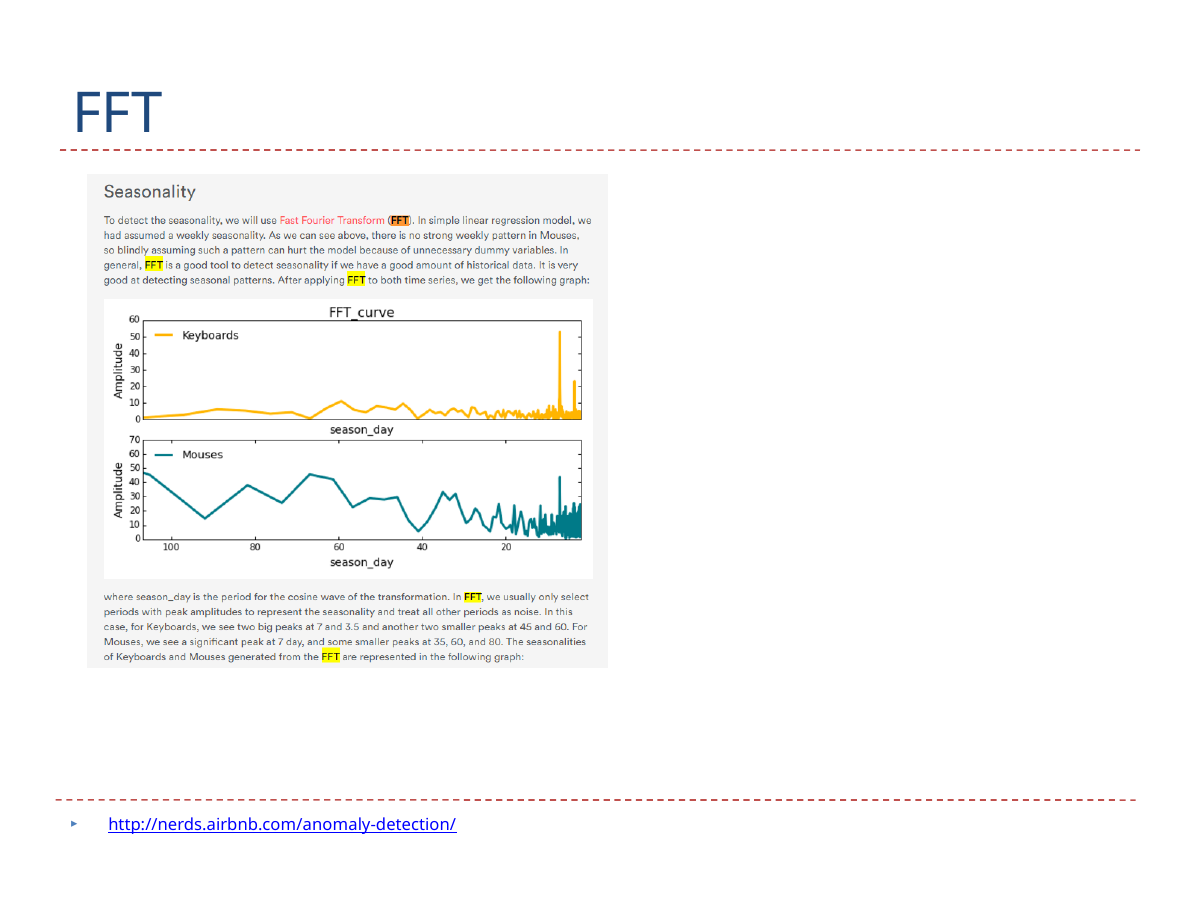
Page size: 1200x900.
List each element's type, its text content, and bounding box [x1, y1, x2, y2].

title FFT [60, 20, 1140, 150]
list http://nerds.airbnb.com/anomaly-detection/ [57, 807, 1138, 888]
picture [87, 174, 609, 668]
